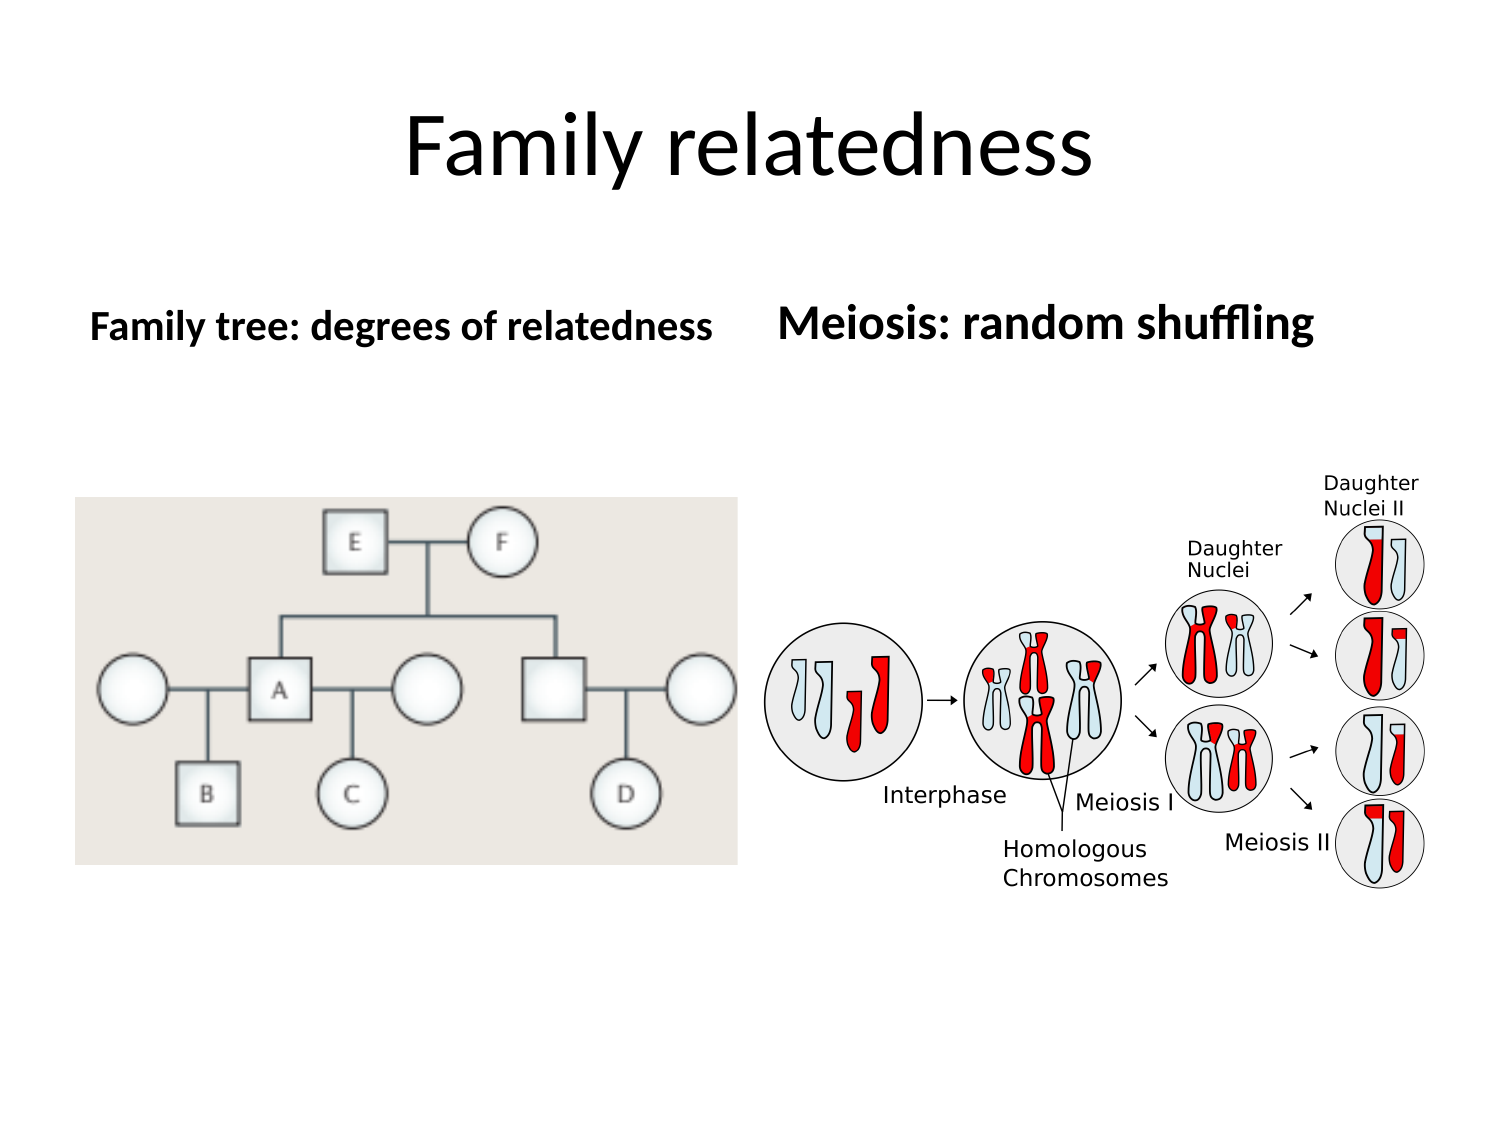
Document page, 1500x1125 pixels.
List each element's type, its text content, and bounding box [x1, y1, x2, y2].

list Family tree: degrees of relatedness [75, 251, 738, 356]
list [761, 356, 1426, 1006]
title Family relatedness [75, 45, 1425, 233]
list Meiosis: random shuffling [761, 251, 1425, 356]
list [74, 356, 738, 1006]
